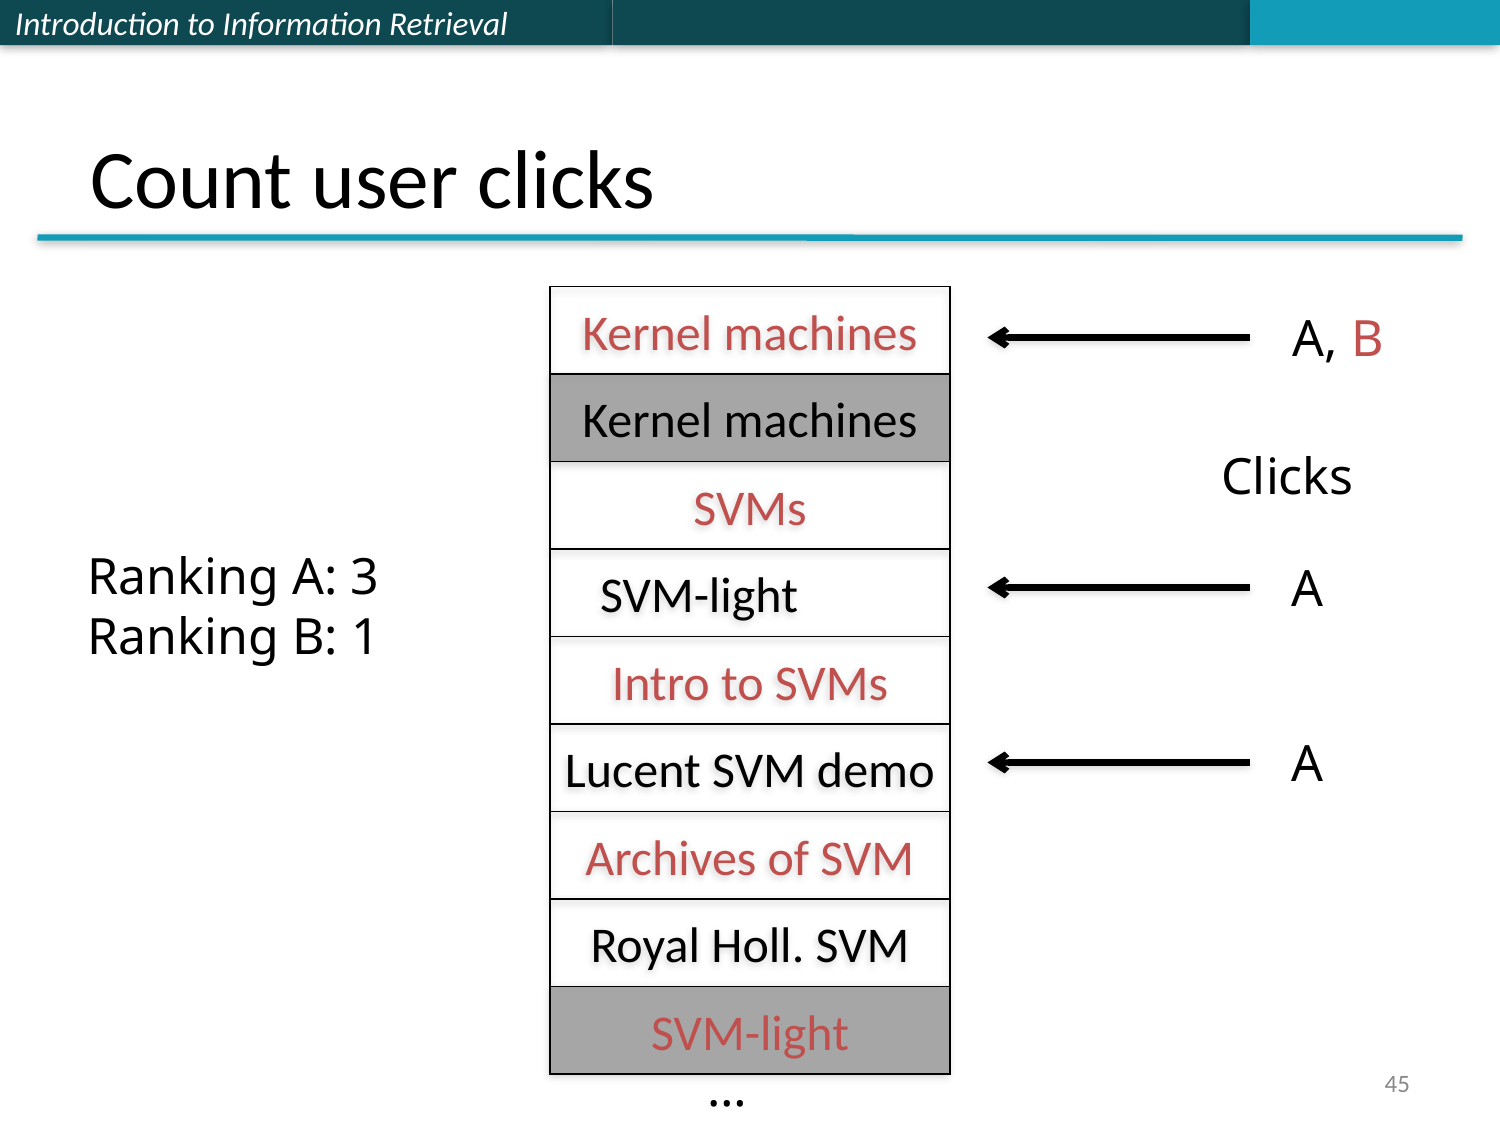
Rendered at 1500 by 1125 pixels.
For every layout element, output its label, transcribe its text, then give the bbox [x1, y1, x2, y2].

text_box A, B [1278, 299, 1399, 374]
text_box Archives of SVM [549, 811, 950, 900]
text_box Clicks [1206, 437, 1369, 513]
text_box A [1277, 724, 1339, 799]
text_box Ranking A: 3 Ranking B: 1 [73, 537, 395, 673]
title Count user clicks [75, 45, 1425, 233]
text_box Kernel machines [549, 286, 950, 375]
text_box SVMs [549, 461, 950, 550]
text_box Intro to SVMs [549, 636, 950, 725]
text_box Lucent SVM demo [549, 731, 950, 811]
text_box SVM-light [549, 556, 950, 636]
text_box Kernel machines [549, 381, 950, 461]
text_box … [693, 1049, 763, 1124]
text_box SVM-light [549, 986, 950, 1075]
text_box A [1277, 549, 1339, 624]
slide_number 45 [1074, 1062, 1425, 1103]
text_box Royal Holl. SVM [549, 906, 950, 986]
